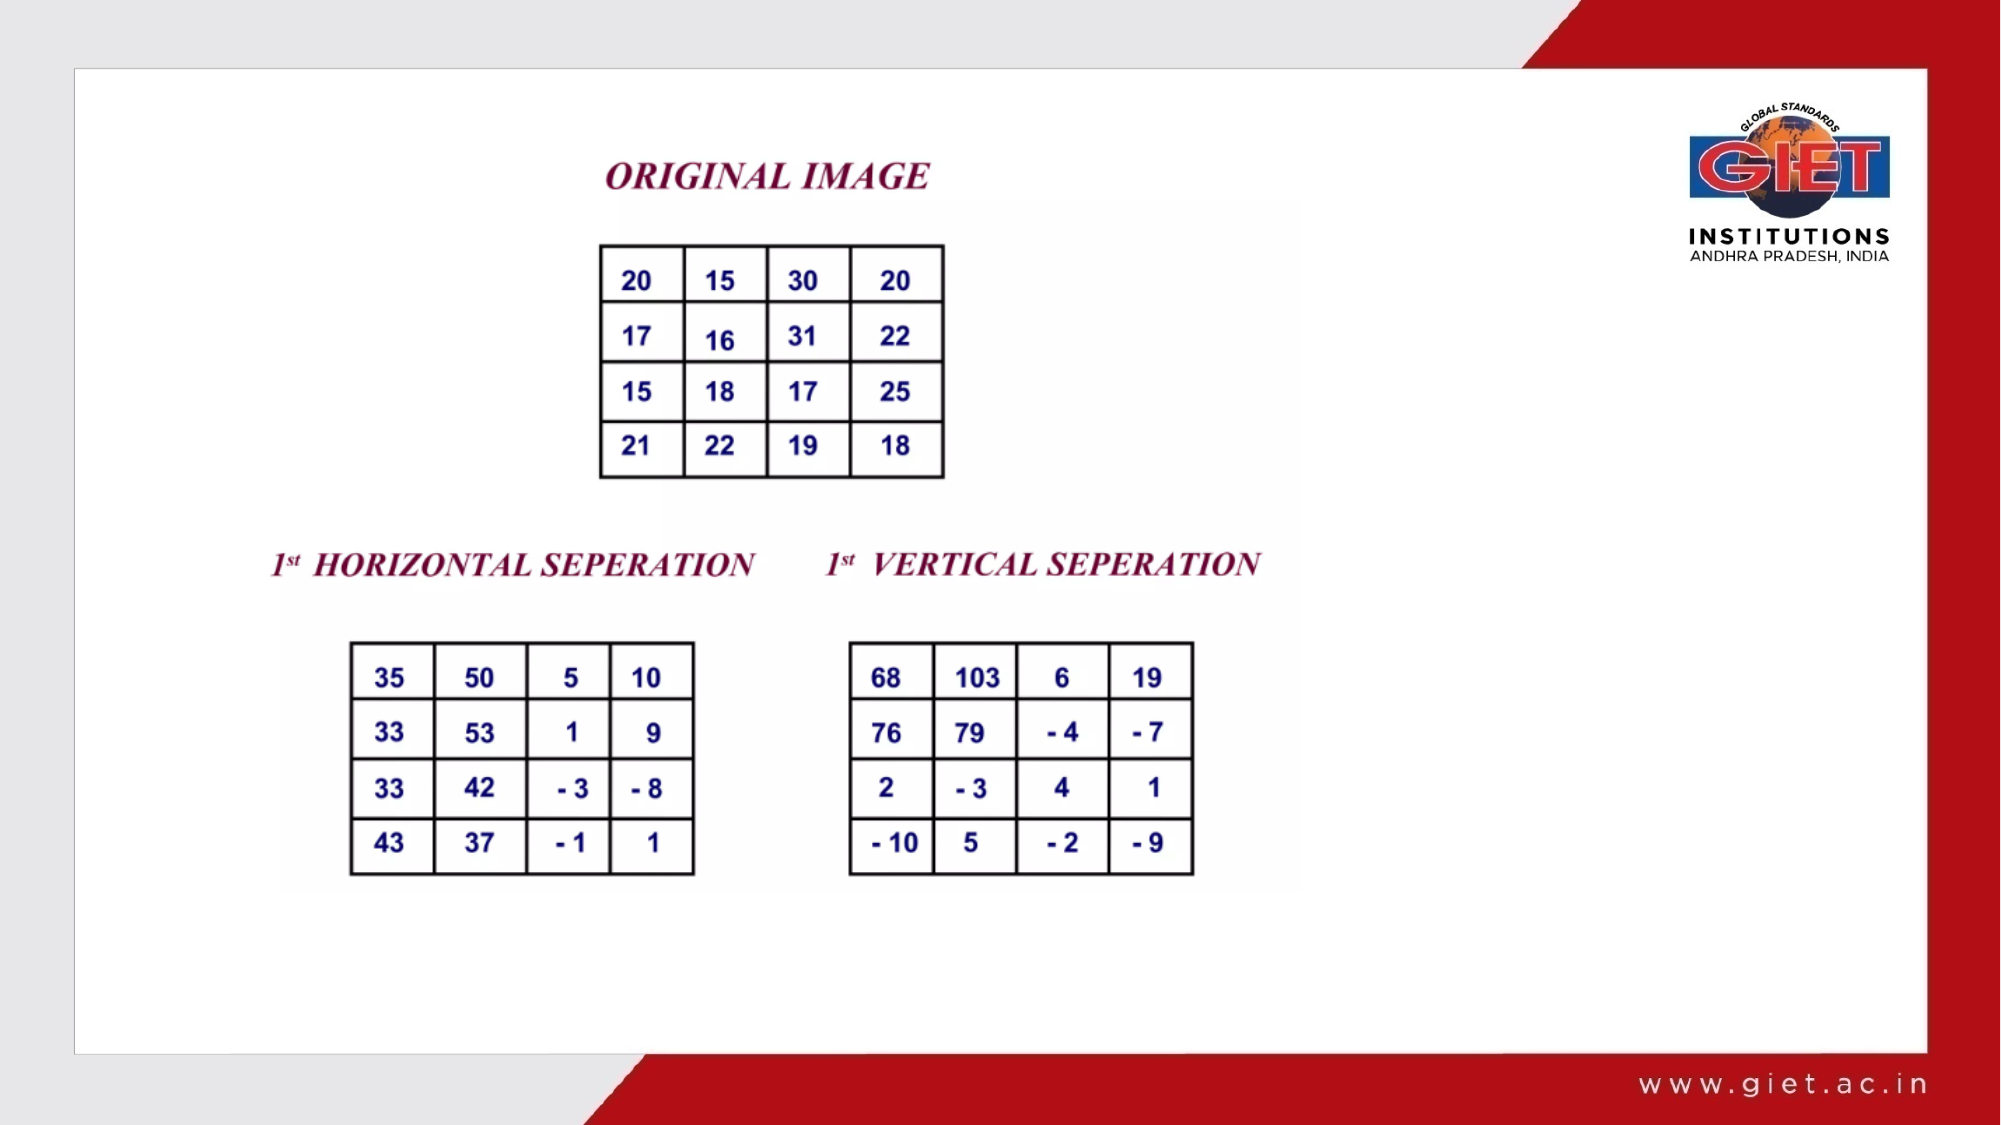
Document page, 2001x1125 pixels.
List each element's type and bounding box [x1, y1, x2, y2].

list [206, 149, 1301, 893]
picture [0, 0, 2001, 1125]
